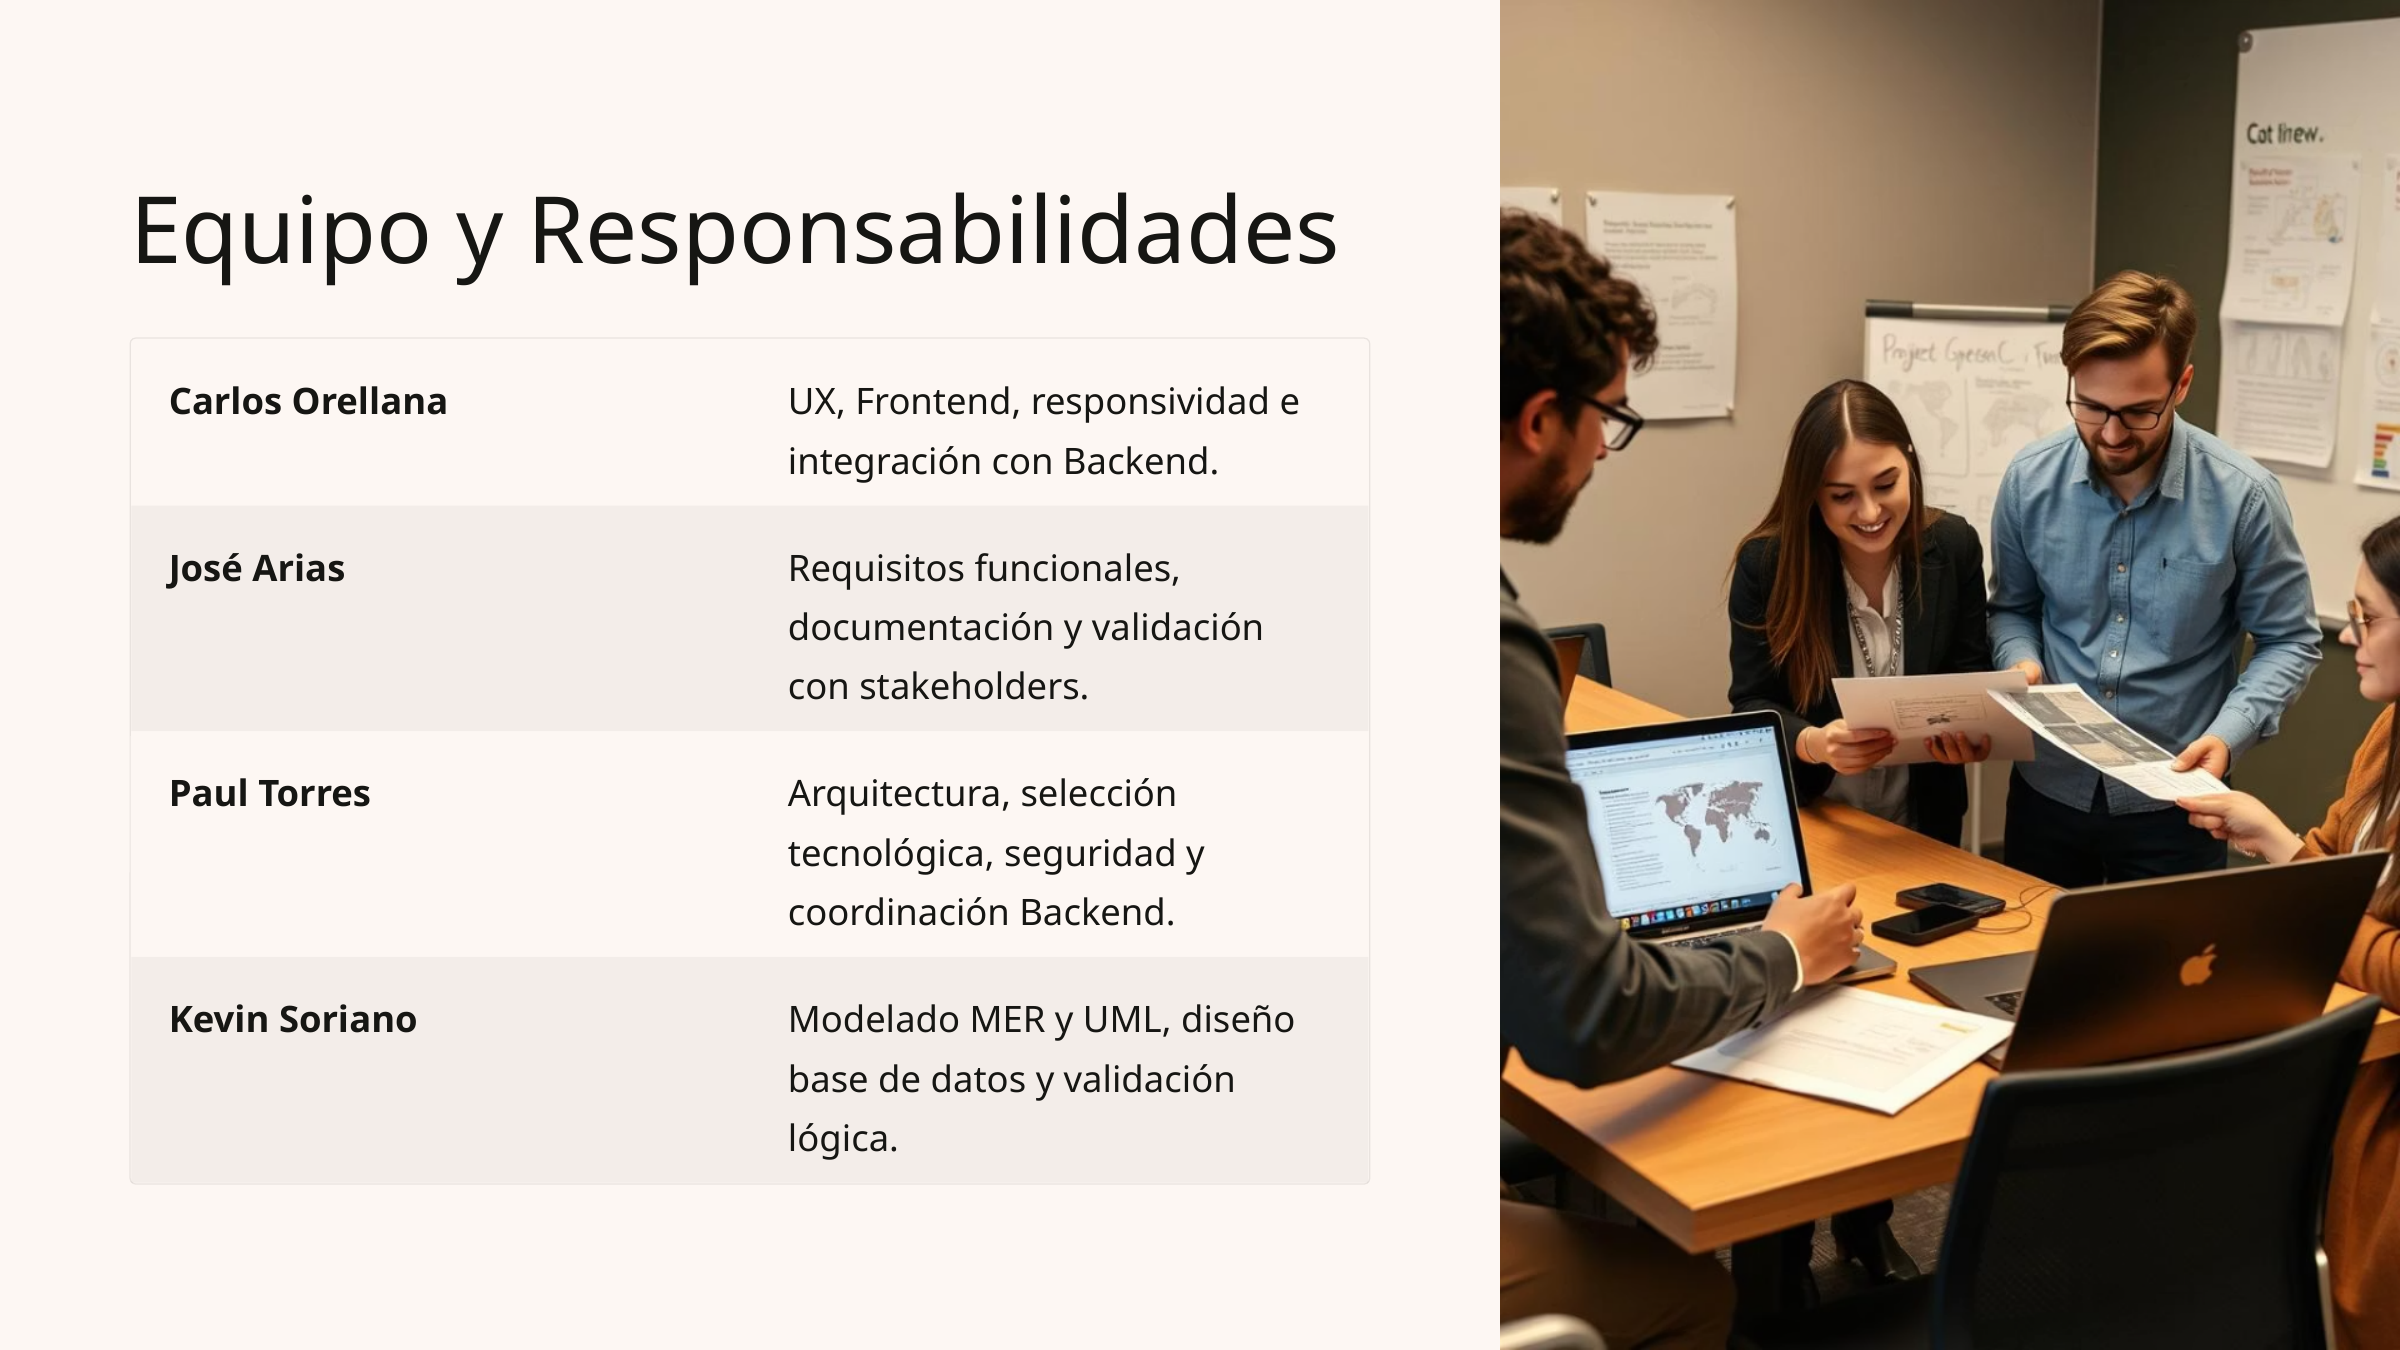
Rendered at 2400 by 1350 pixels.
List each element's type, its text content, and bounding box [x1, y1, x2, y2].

text_box Carlos Orellana [168, 362, 713, 423]
text_box [131, 505, 1369, 731]
text_box Kevin Soriano [168, 980, 713, 1041]
text_box Requisitos funcionales, documentación y validación con stakeholders. [787, 529, 1332, 708]
text_box Modelado MER y UML, diseño base de datos y validación lógica. [787, 980, 1332, 1160]
text_box Paul Torres [168, 754, 713, 815]
text_box Arquitectura, selección tecnológica, seguridad y coordinación Backend. [787, 754, 1332, 934]
text_box [131, 731, 1369, 956]
text_box UX, Frontend, responsividad e integración con Backend. [787, 362, 1332, 482]
picture [1499, 0, 2400, 1350]
text_box [131, 339, 1369, 505]
text_box José Arias [168, 529, 713, 589]
text_box Equipo y Responsabilidades [130, 166, 1359, 283]
text_box [131, 956, 1369, 1183]
